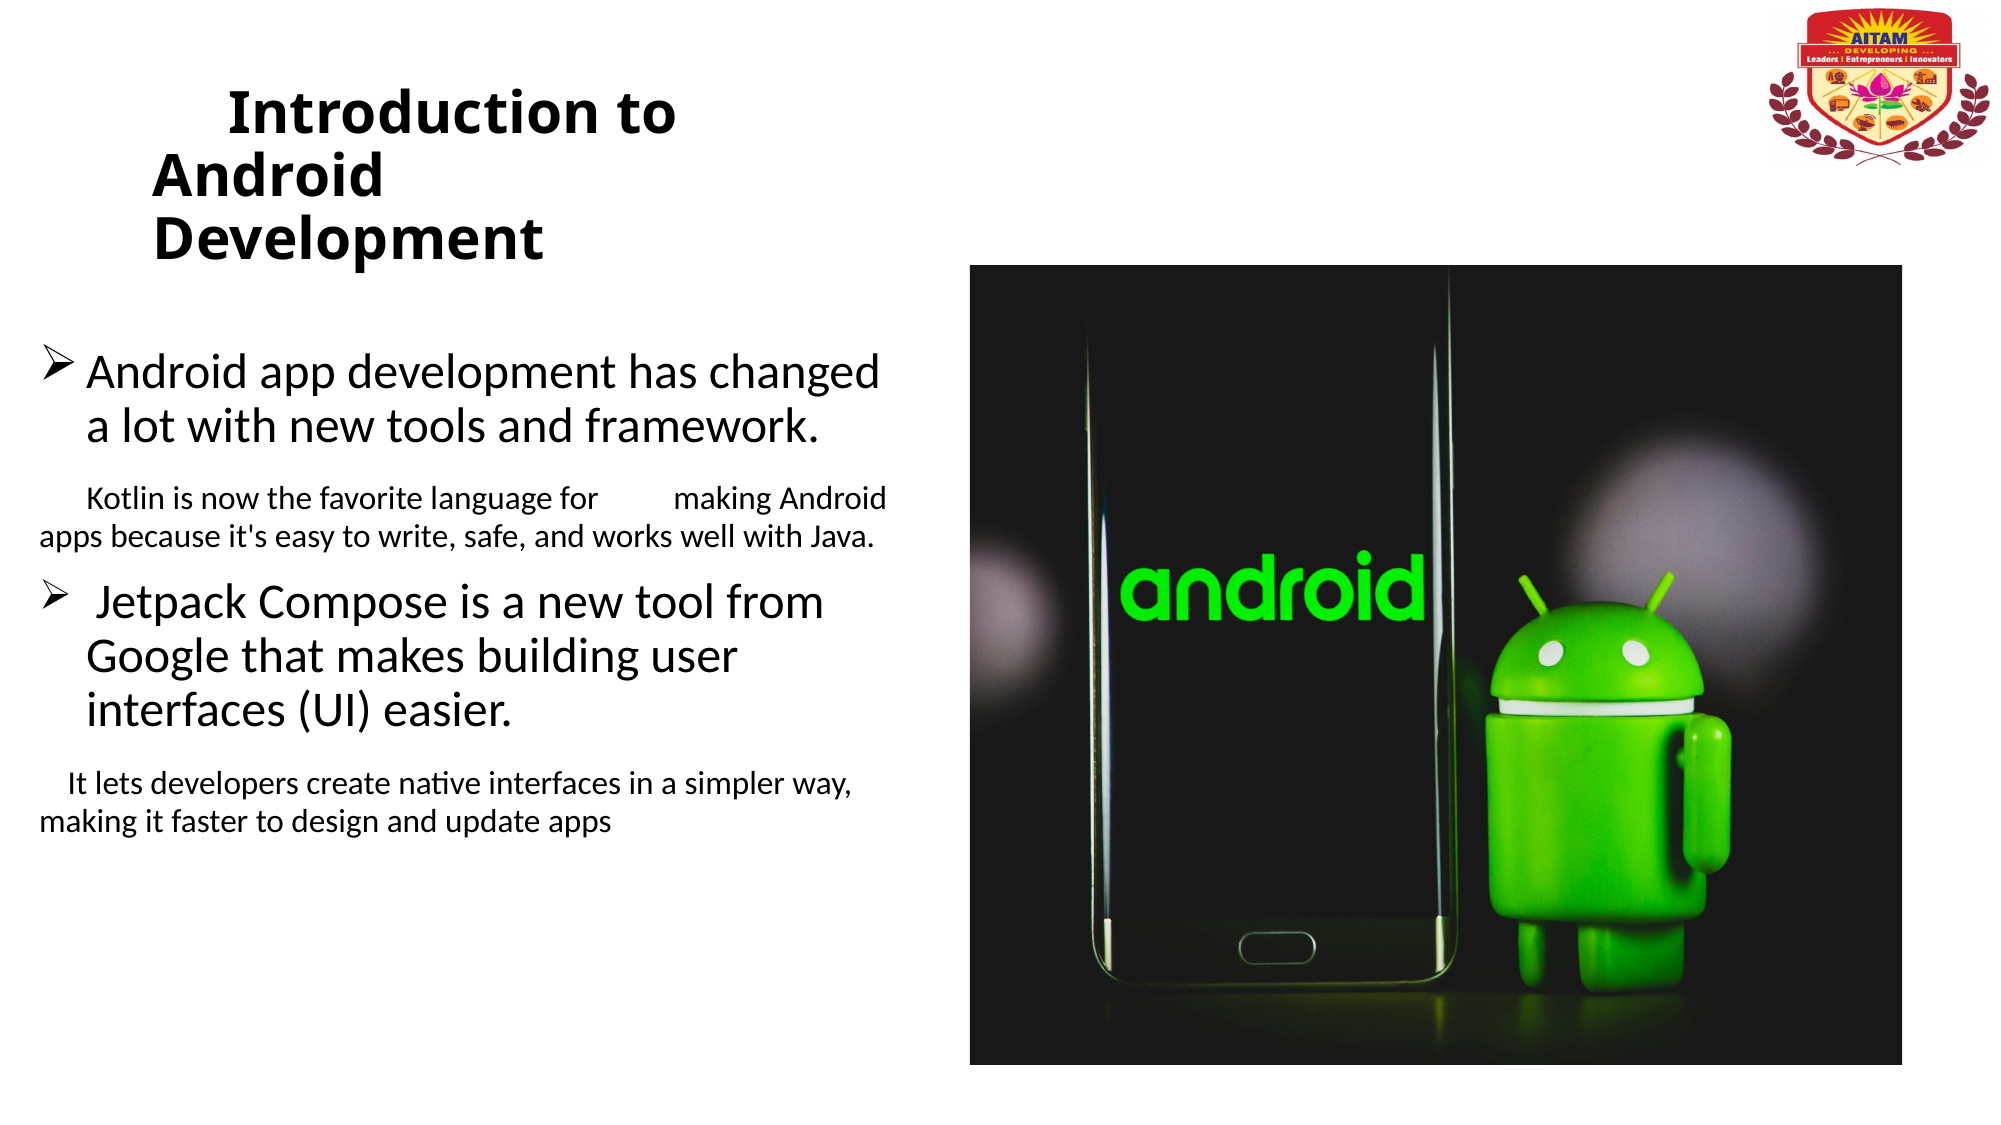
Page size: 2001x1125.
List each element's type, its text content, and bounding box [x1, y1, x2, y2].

picture [1766, 8, 1991, 169]
list Android app development has changed a lot with new tools and framework. Kotlin is now the favorite language for making Android apps because it's easy to write, safe, and works well with Java. Jetpack Compose is a new tool from Google that makes building user interfaces (UI) easier. It lets developers create native interfaces in a simpler way, making it faster to design and update apps [24, 337, 907, 963]
picture [969, 265, 1903, 1065]
title Introduction to Android Development [137, 75, 783, 280]
